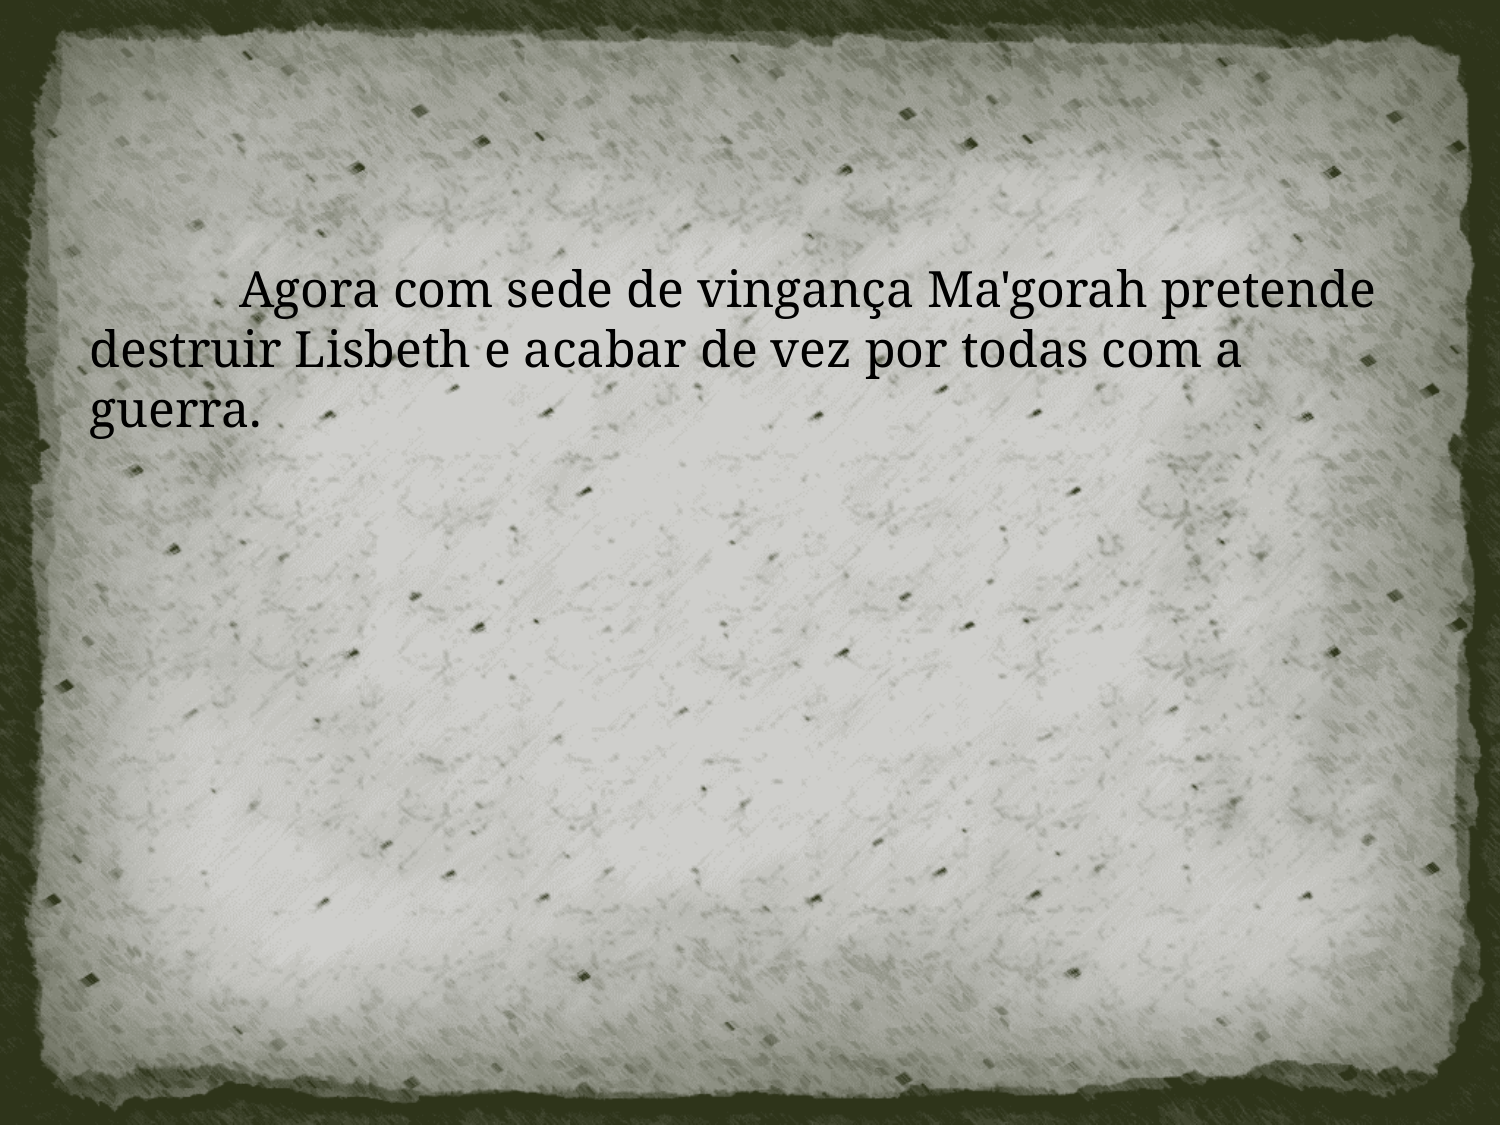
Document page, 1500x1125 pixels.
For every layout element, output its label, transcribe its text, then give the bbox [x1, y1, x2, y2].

list Agora com sede de vingança Ma'gorah pretende destruir Lisbeth e acabar de vez por todas com a guerra. [75, 249, 1425, 1000]
